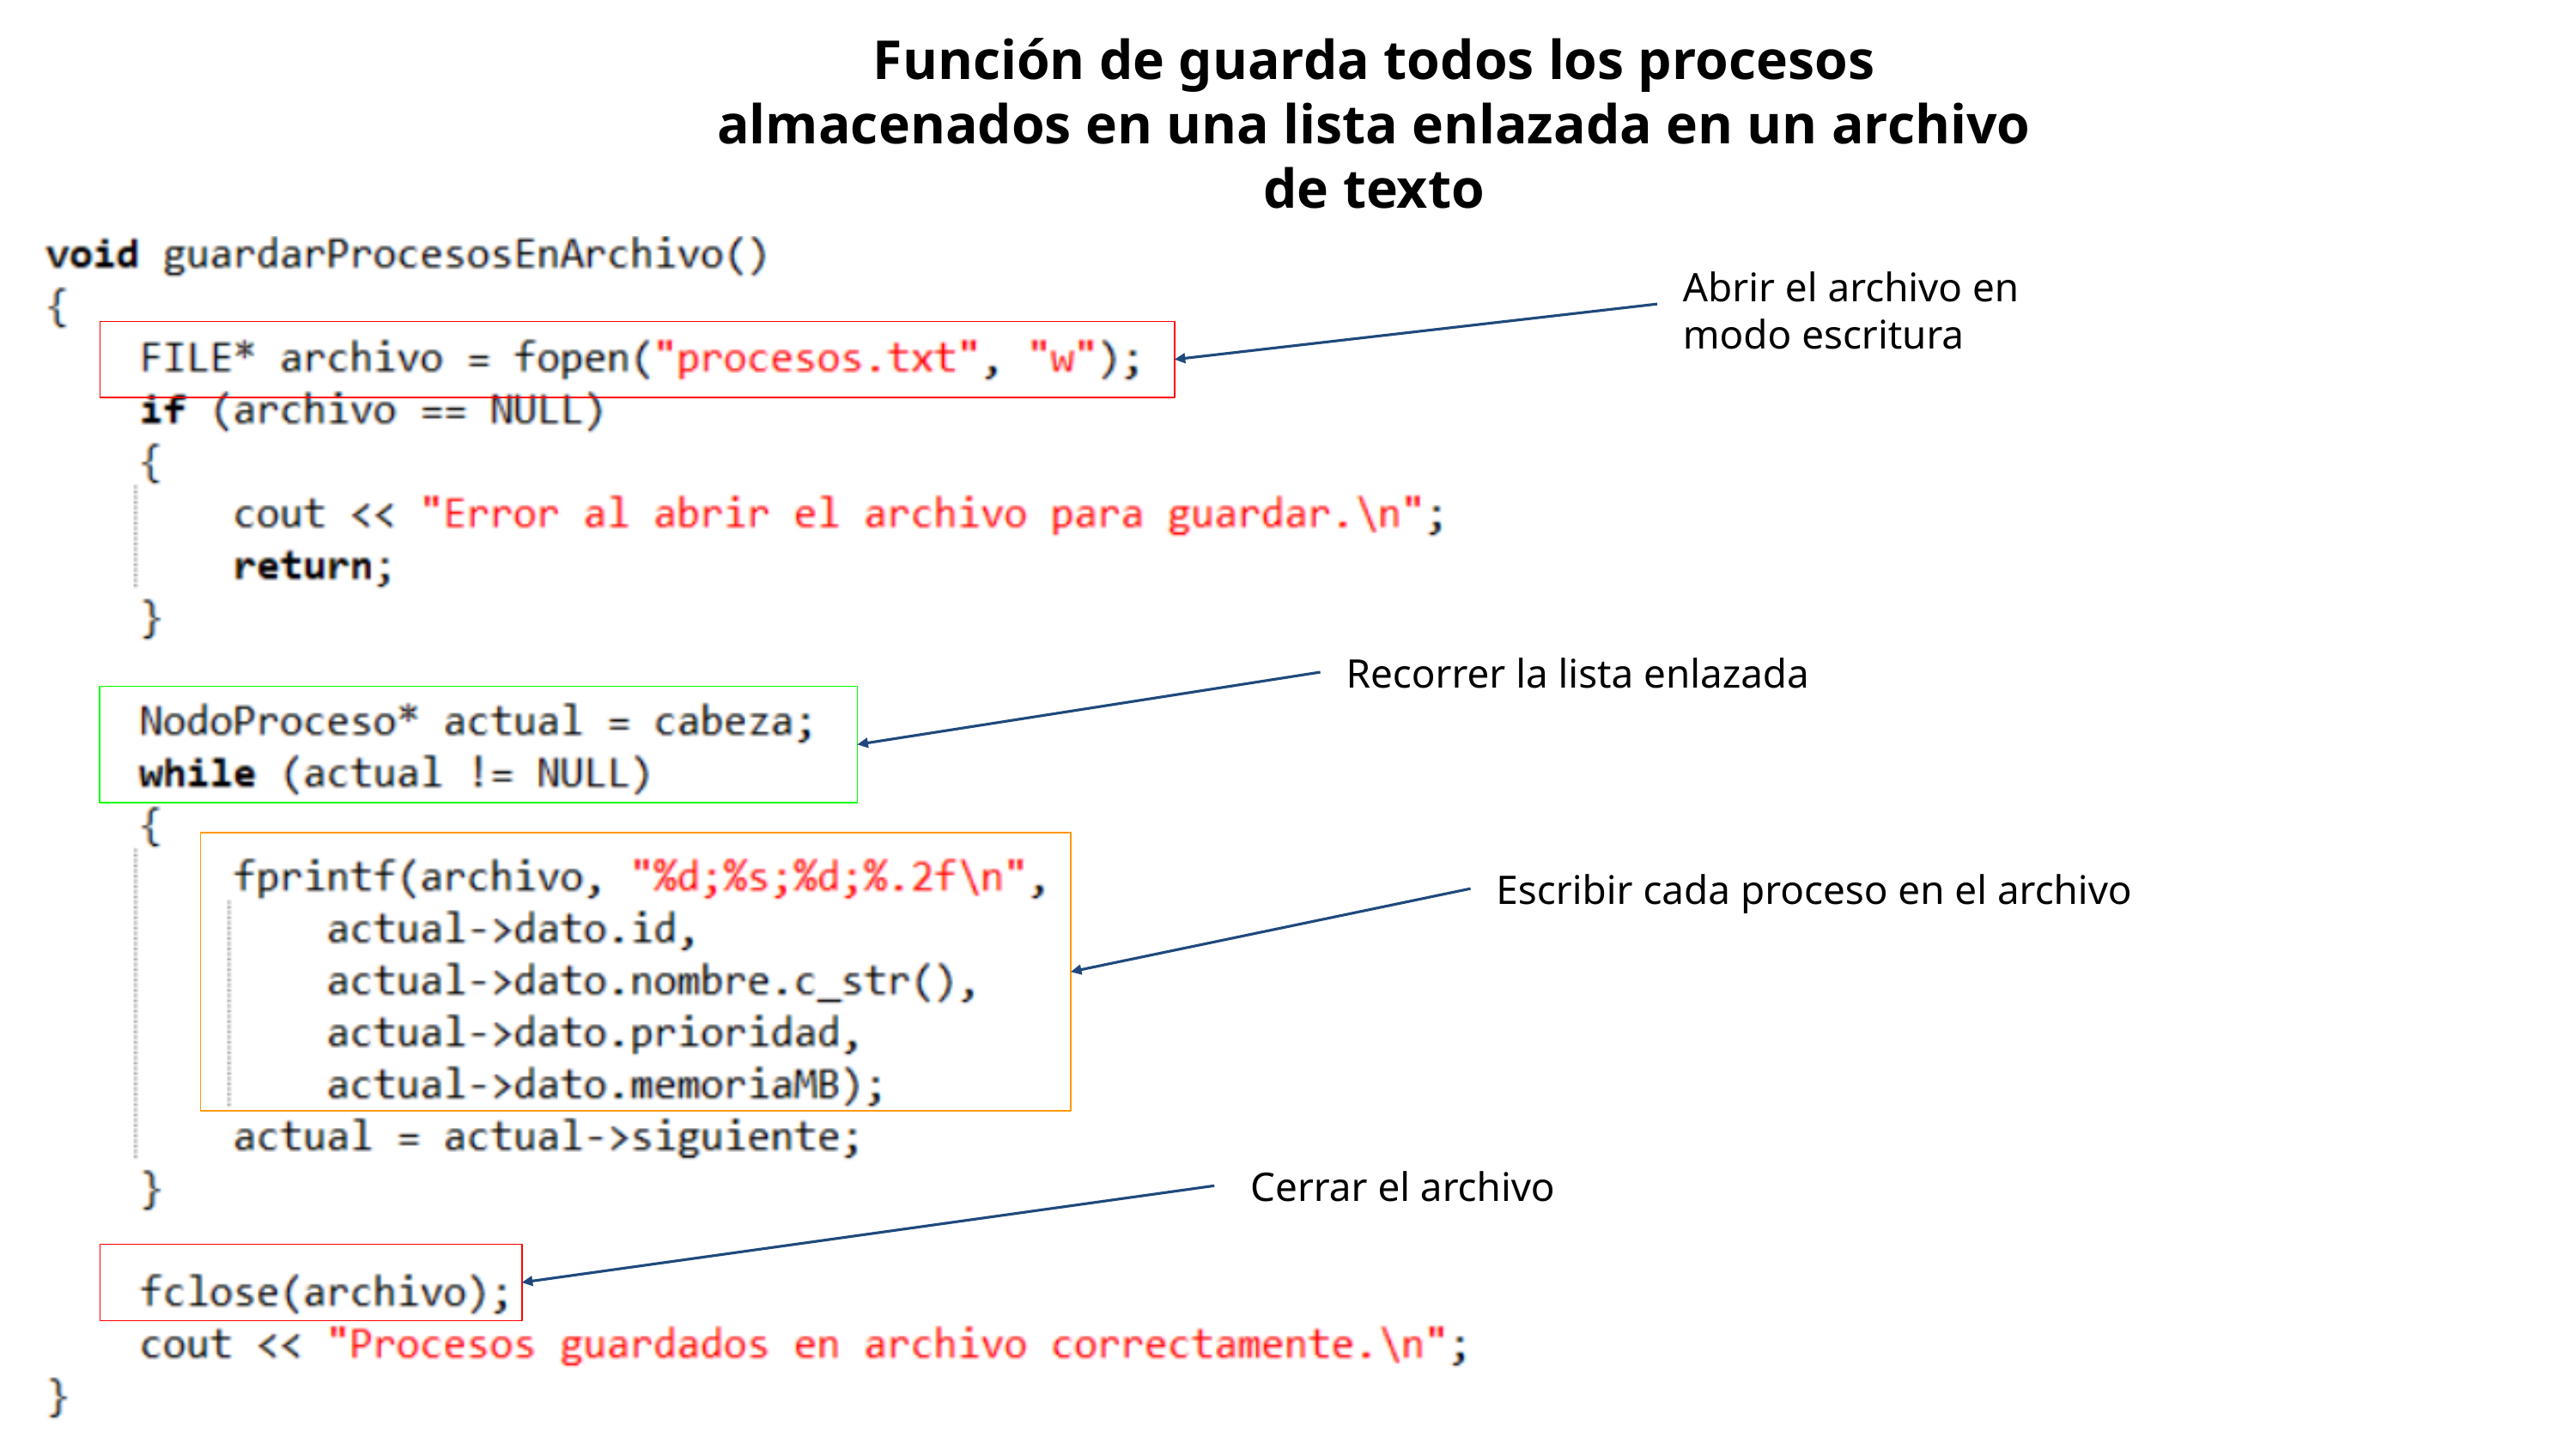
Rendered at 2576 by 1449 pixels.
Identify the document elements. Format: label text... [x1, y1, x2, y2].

text_box Función de guarda todos los procesos almacenados en una lista enlazada en un archivo de texto [665, 0, 2084, 175]
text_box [1070, 890, 1471, 973]
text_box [1174, 303, 1658, 360]
text_box Abrir el archivo en modo escritura [1656, 236, 2129, 373]
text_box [857, 674, 1321, 745]
text_box Cerrar el archivo [1540, 1138, 1657, 1234]
picture [42, 235, 1537, 1424]
text_box Escribir cada proceso en el archivo [1540, 841, 2181, 937]
text_box Recorrer la lista enlazada [1540, 624, 1843, 720]
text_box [521, 1187, 1215, 1283]
